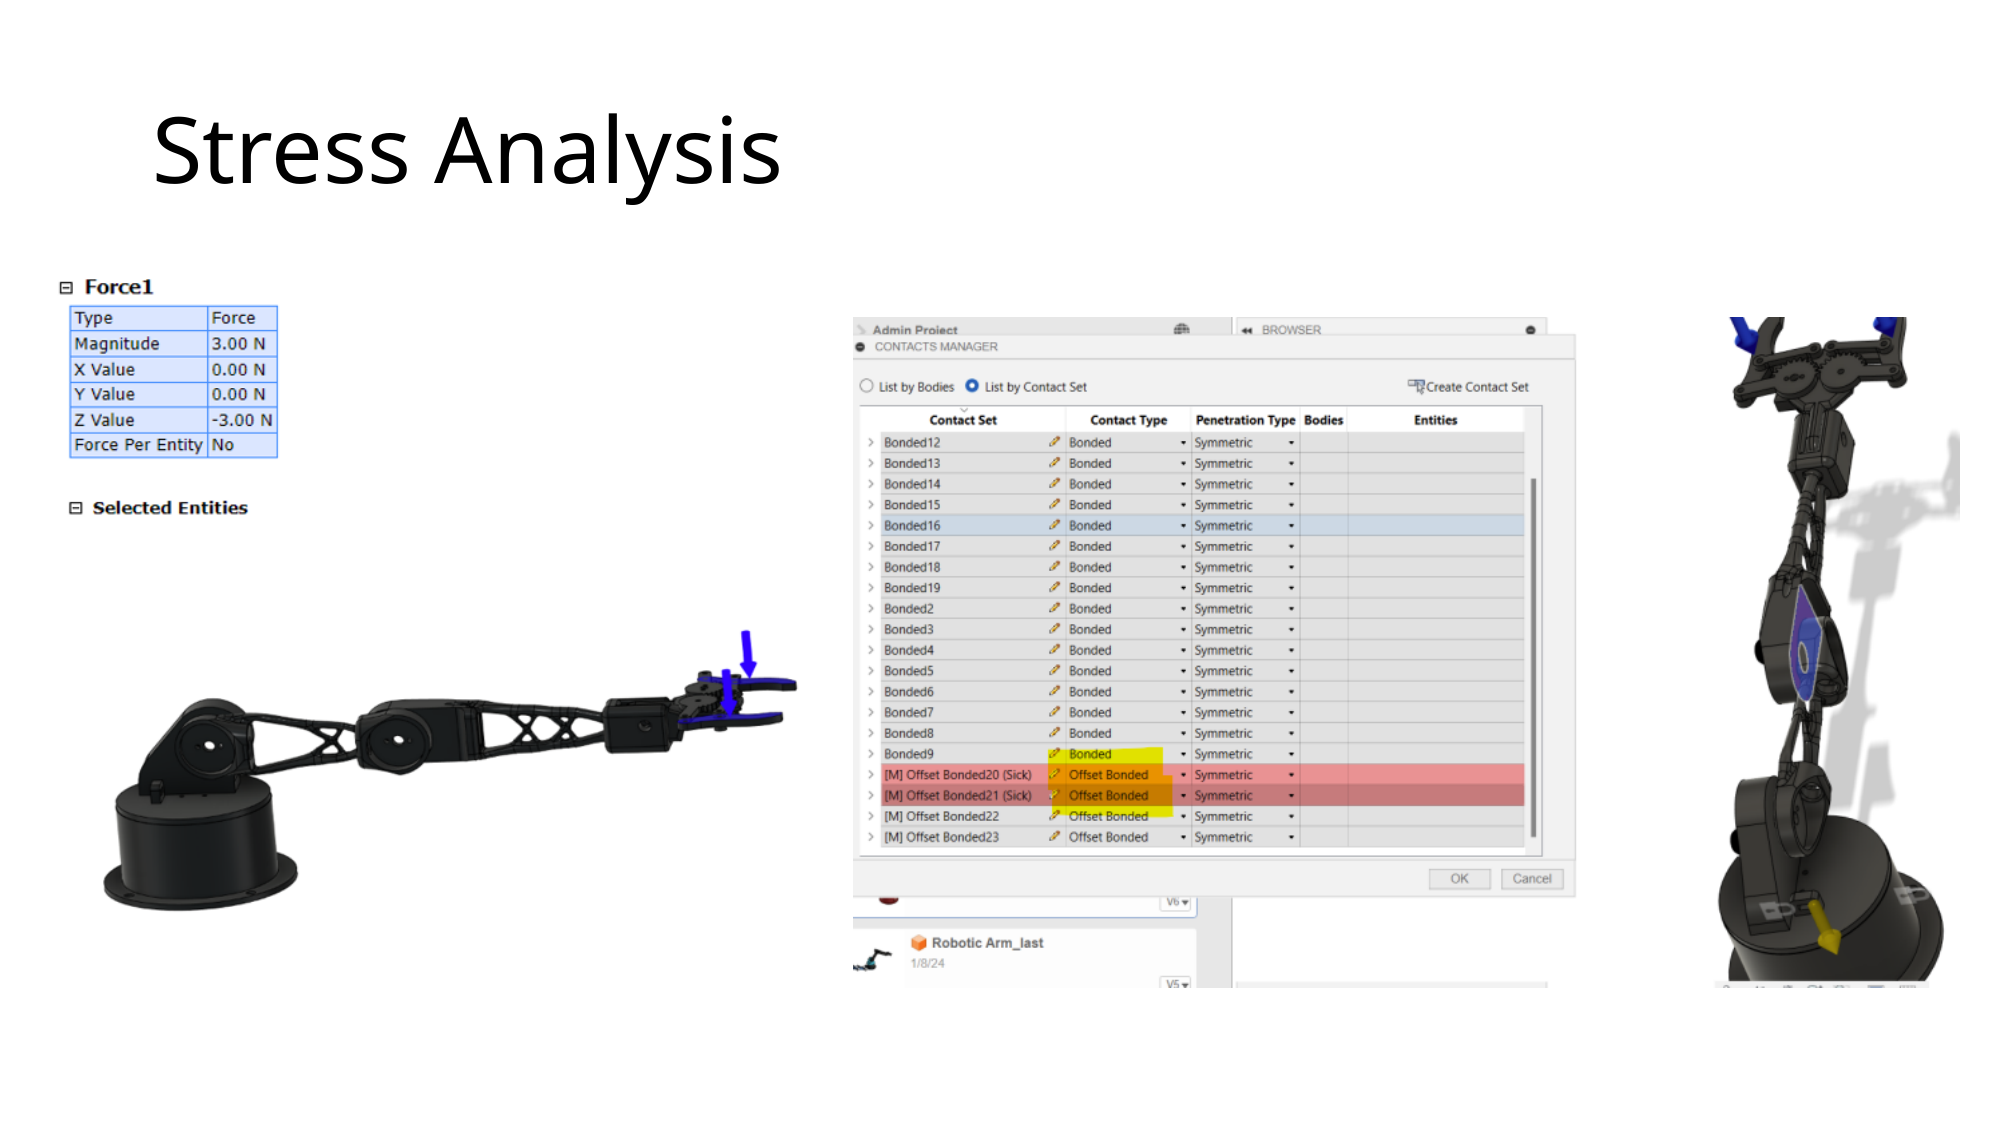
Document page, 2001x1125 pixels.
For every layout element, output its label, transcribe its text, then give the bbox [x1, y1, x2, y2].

text_box Stress Analysis [137, 45, 1863, 263]
picture [852, 316, 1961, 989]
picture [39, 262, 817, 989]
